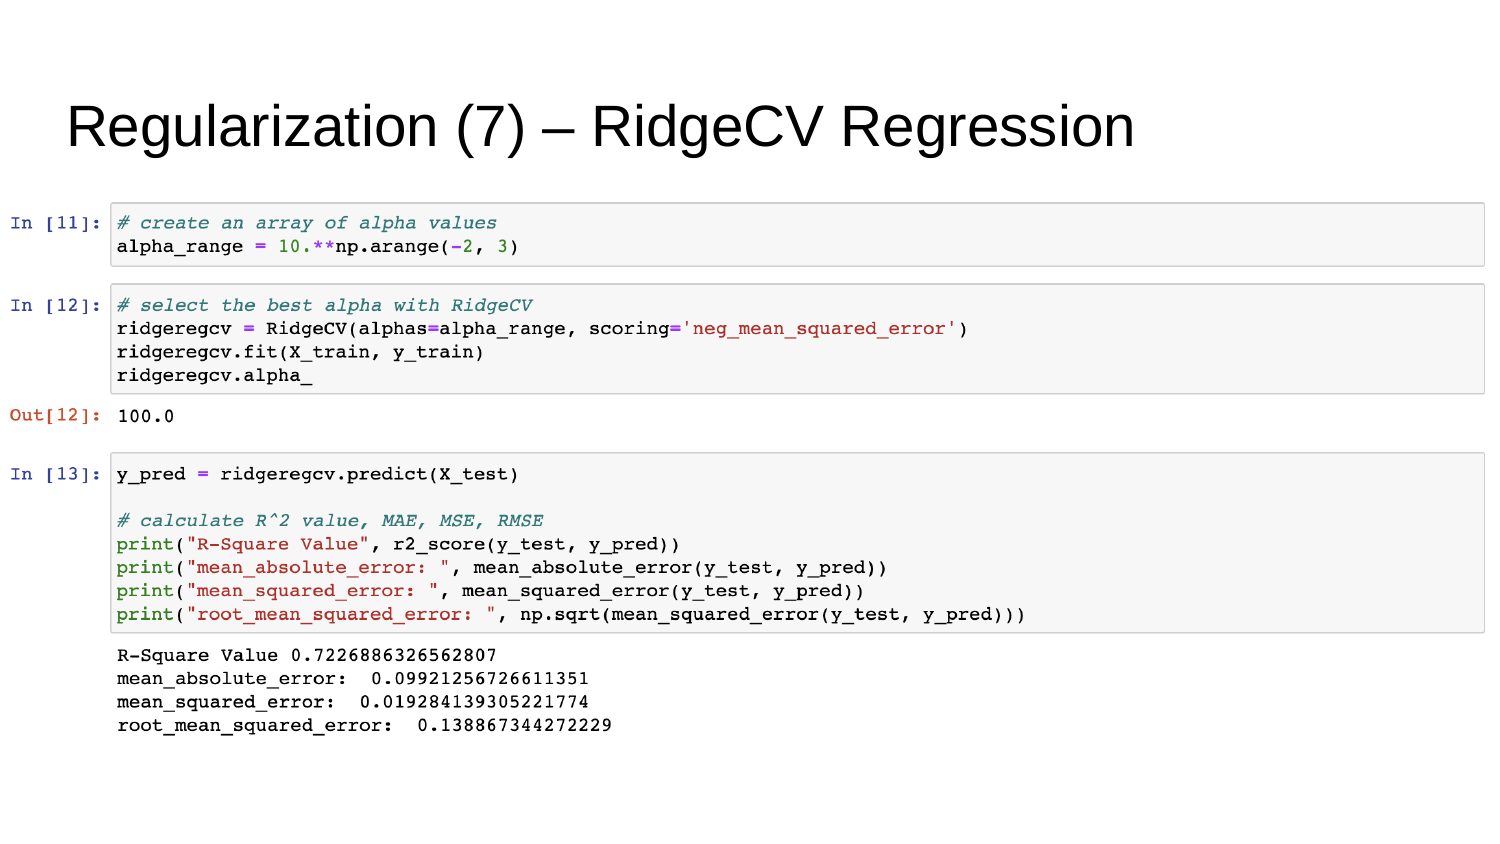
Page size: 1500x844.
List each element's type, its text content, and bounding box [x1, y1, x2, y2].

title Regularization (7) – RidgeCV Regression [51, 72, 1449, 167]
picture [0, 191, 1500, 748]
